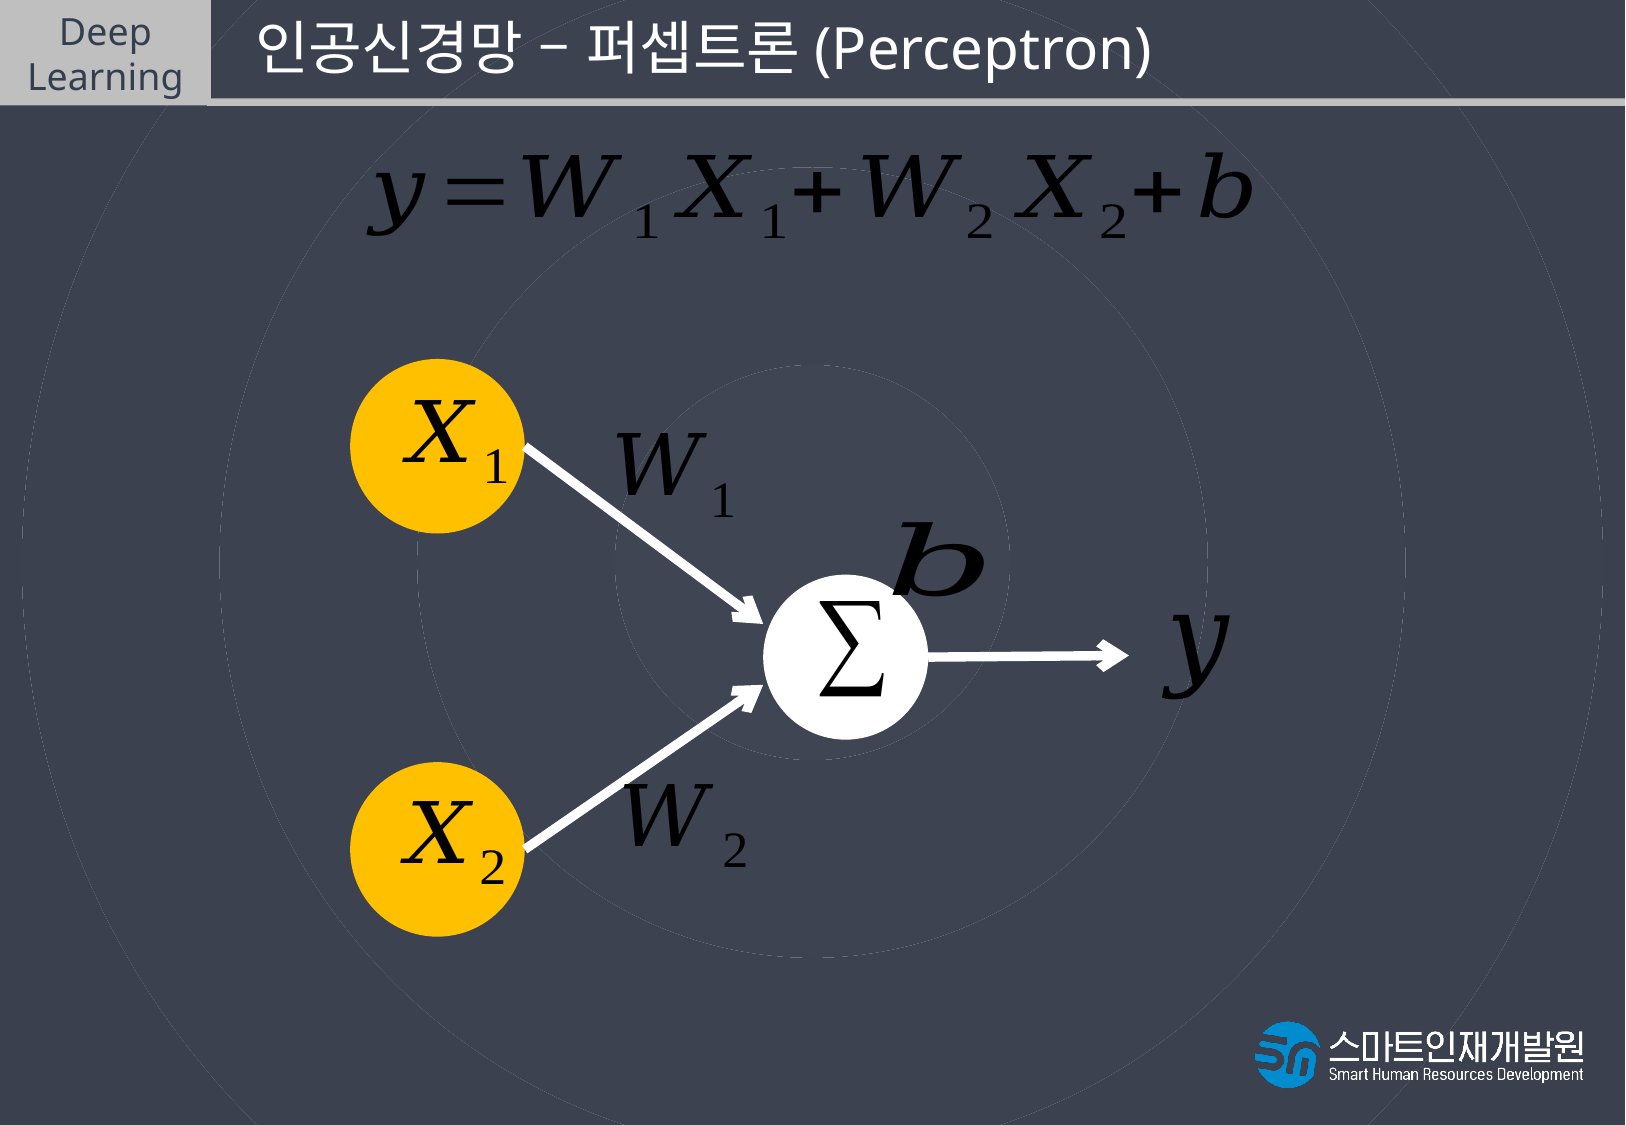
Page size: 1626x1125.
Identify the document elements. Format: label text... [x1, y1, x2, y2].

text_box [206, 97, 1625, 107]
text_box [524, 446, 764, 624]
text_box 인공신경망 – 퍼셉트론(Perceptron) [212, 3, 1625, 89]
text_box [763, 574, 929, 740]
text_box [350, 762, 525, 937]
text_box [524, 684, 764, 850]
picture [1239, 1007, 1600, 1102]
text_box Deep Learning [0, 0, 211, 106]
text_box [350, 358, 525, 534]
